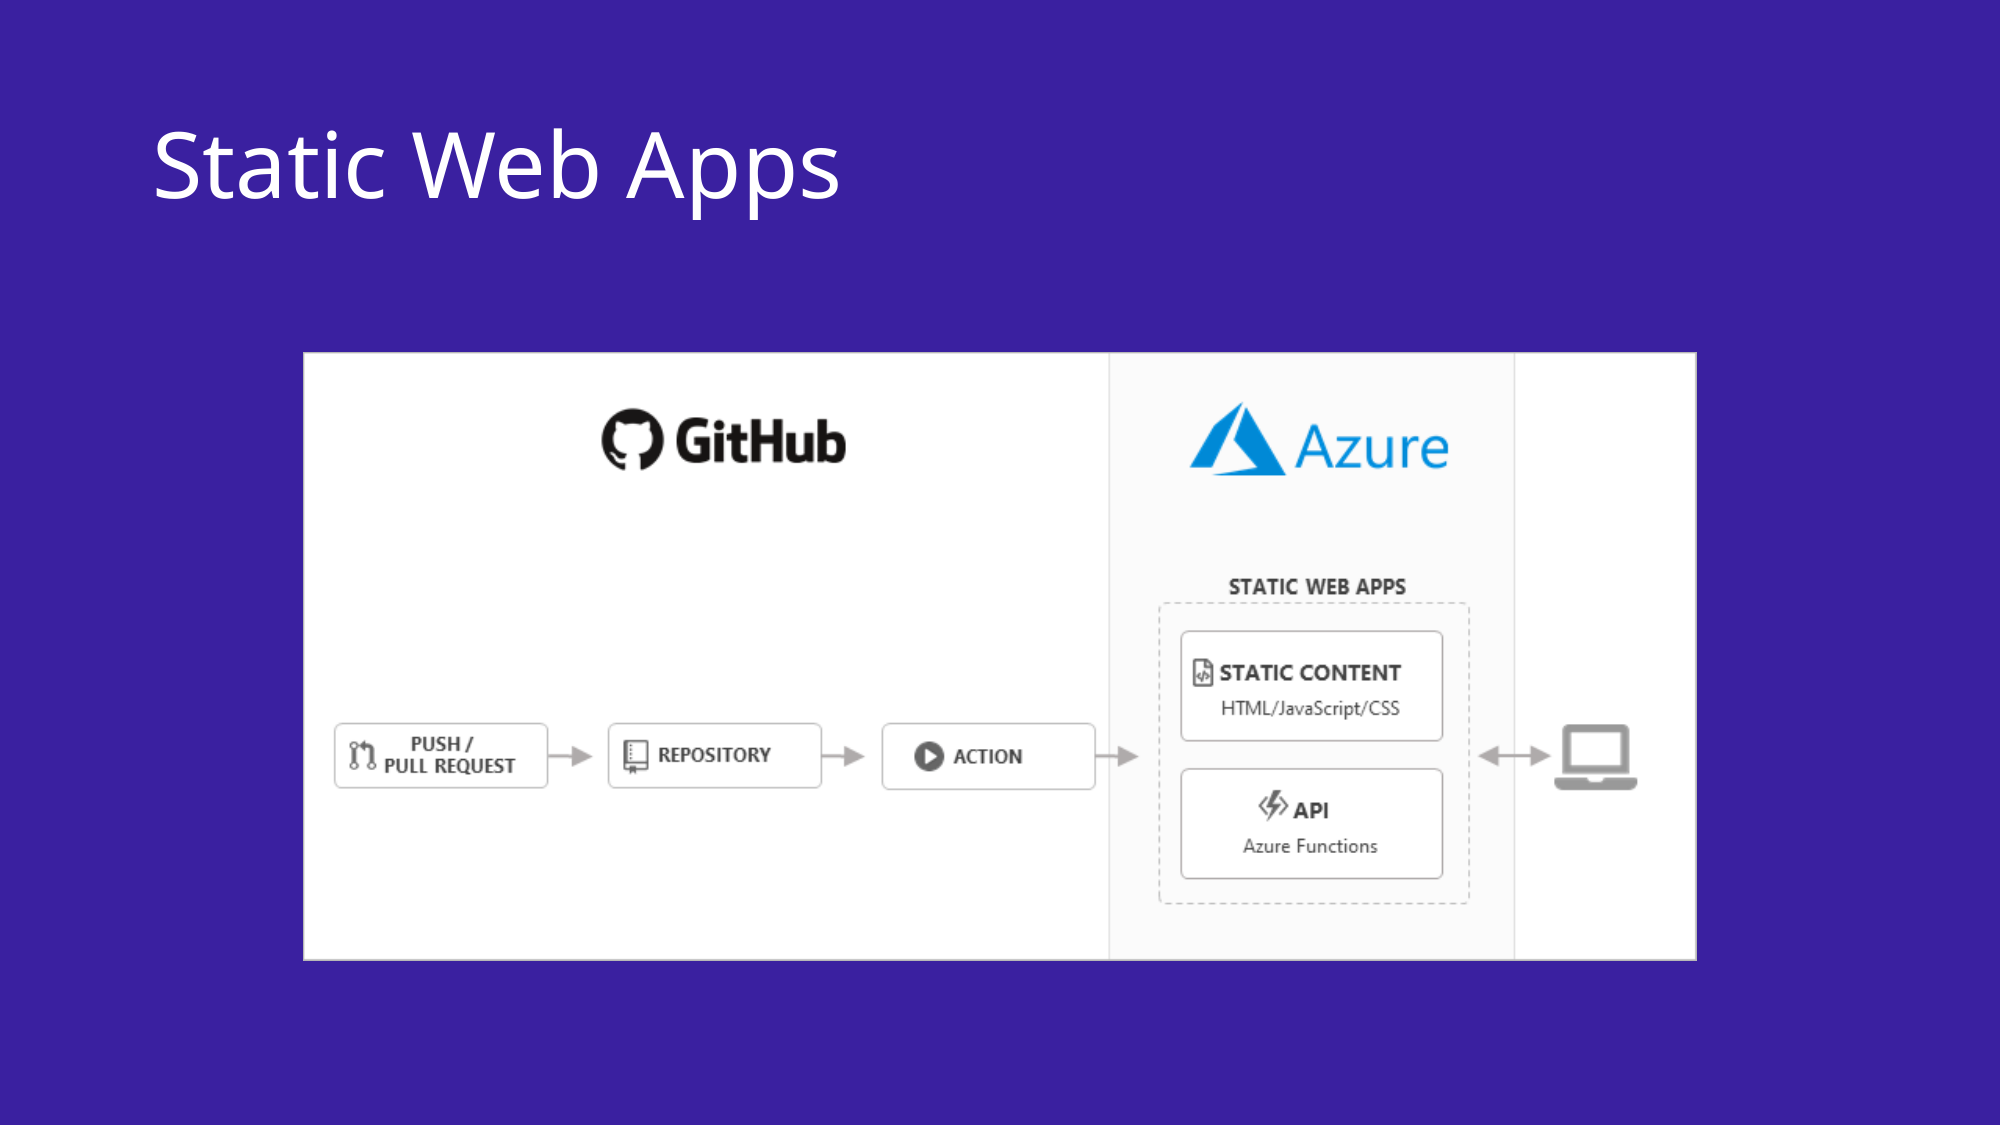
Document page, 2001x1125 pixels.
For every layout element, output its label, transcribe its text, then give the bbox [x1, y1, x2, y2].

title Static Web Apps [137, 59, 1863, 278]
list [303, 352, 1696, 961]
